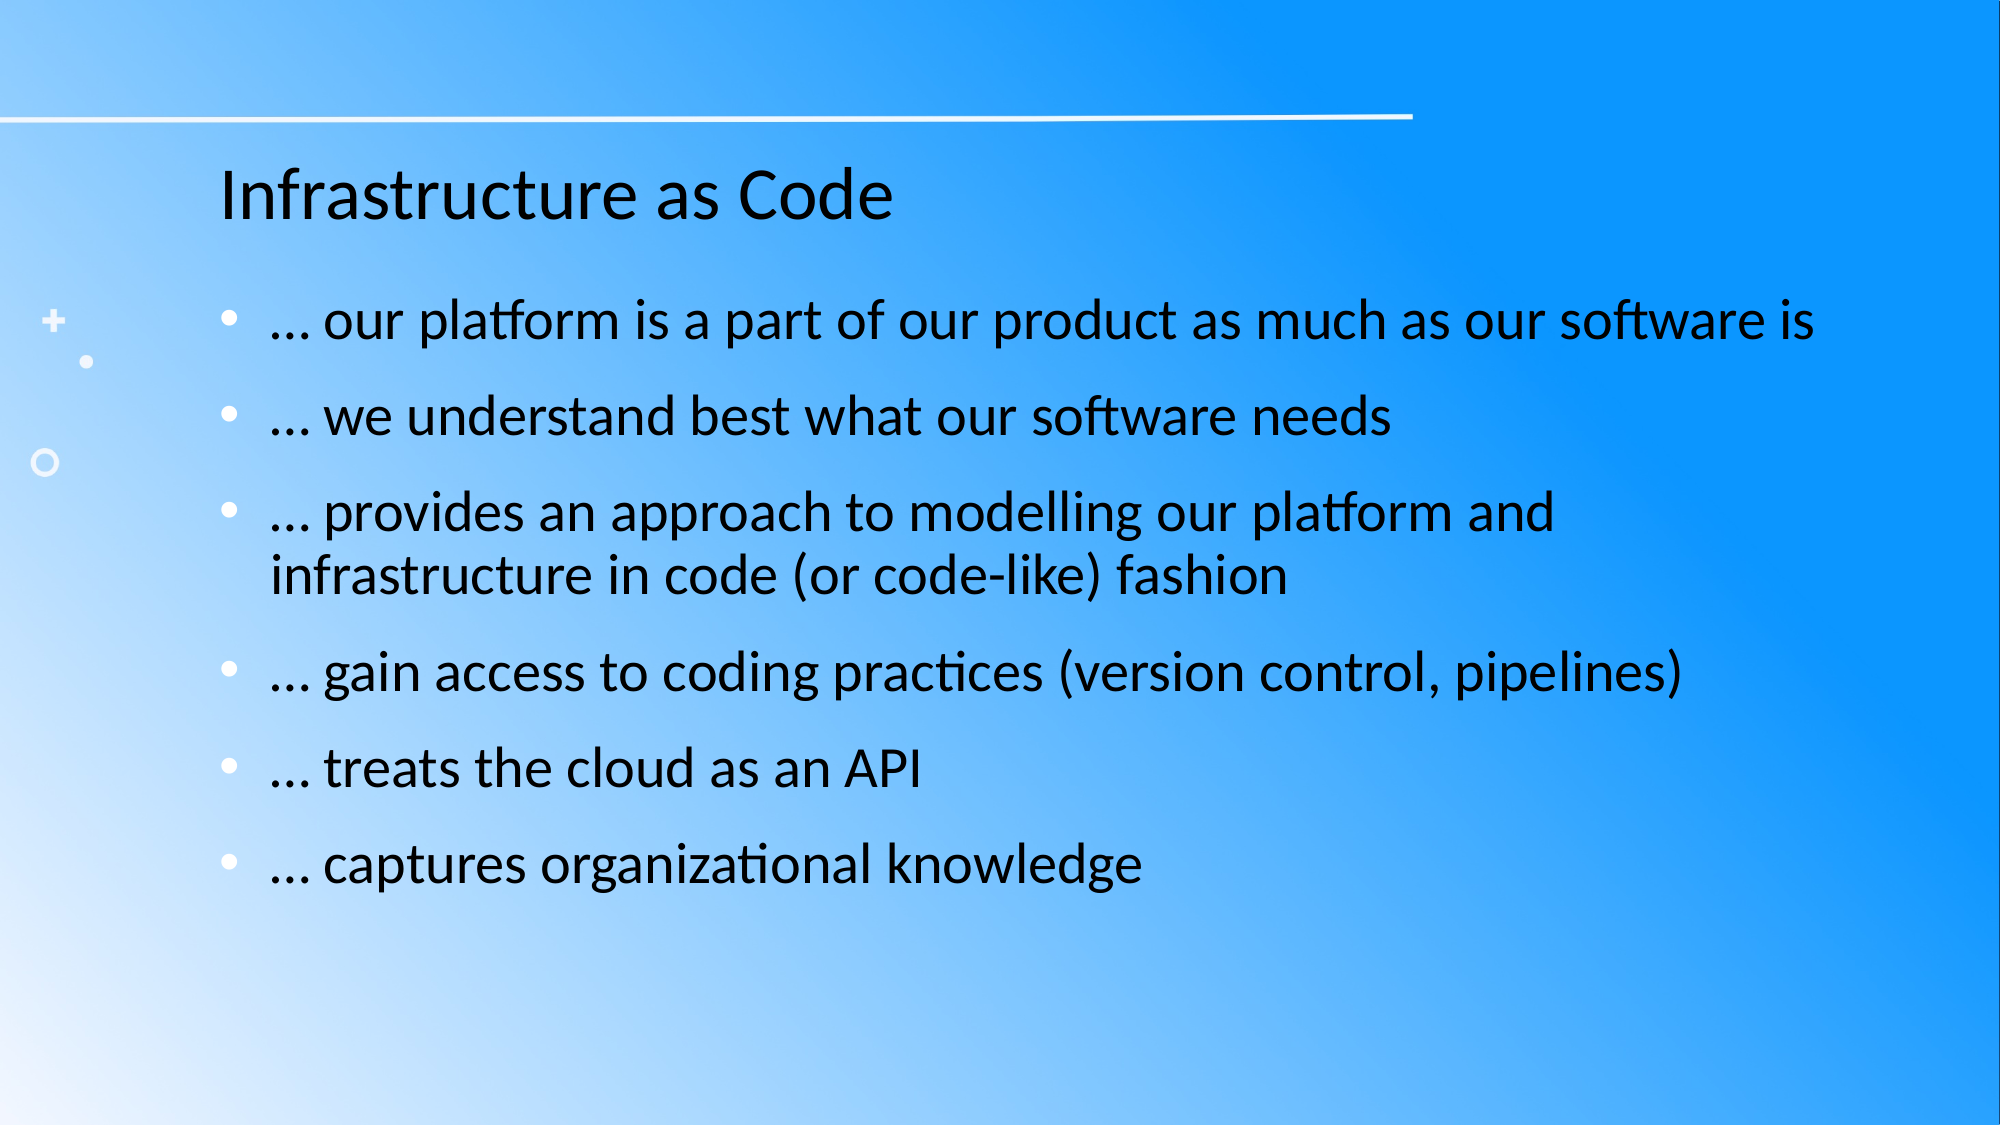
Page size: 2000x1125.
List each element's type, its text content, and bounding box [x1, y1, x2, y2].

title Infrastructure as Code [199, 45, 1900, 246]
picture [0, 0, 2000, 1125]
list … our platform is a part of our product as much as our software is … we understand best what our software needs … provides an approach to modelling our platform and infrastructure in code (or code-like) fashion … gain access to coding practices (version control, pipelines) … treats the cloud as an API … captures organizational knowledge [199, 279, 1900, 1012]
